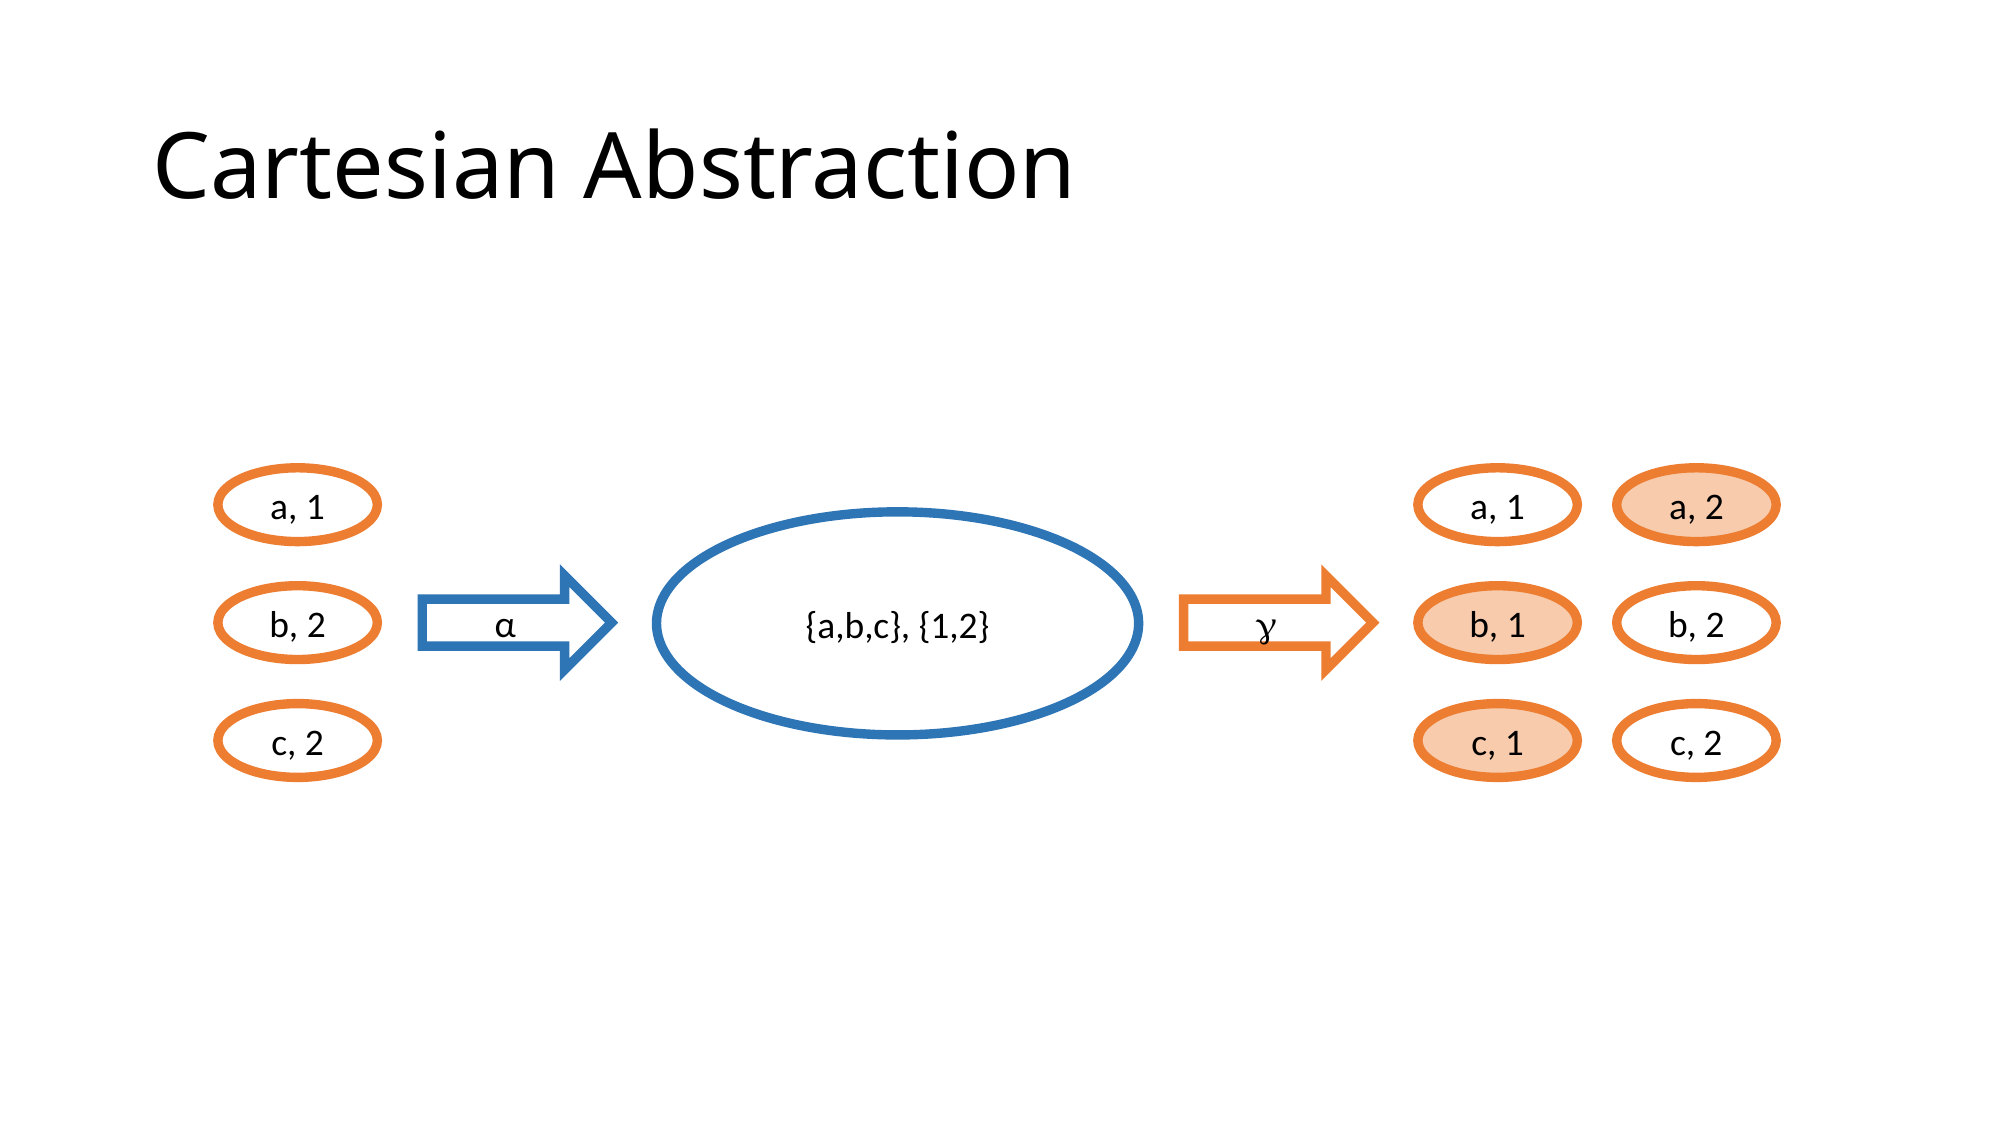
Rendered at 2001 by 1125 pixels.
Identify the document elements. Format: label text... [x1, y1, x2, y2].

title Cartesian Abstraction [137, 59, 1863, 278]
text_box α [421, 573, 614, 673]
text_box c, 2 [1615, 702, 1778, 779]
text_box c, 1 [1416, 702, 1579, 779]
text_box b, 1 [1416, 584, 1579, 661]
text_box b, 2 [1615, 584, 1778, 661]
text_box a, 1 [216, 466, 379, 543]
text_box  [1182, 573, 1375, 673]
text_box c, 2 [216, 702, 379, 779]
text_box a, 1 [1416, 466, 1579, 543]
text_box {a,b,c}, {1,2} [655, 510, 1140, 736]
text_box a, 2 [1615, 466, 1778, 543]
text_box b, 2 [216, 584, 379, 661]
